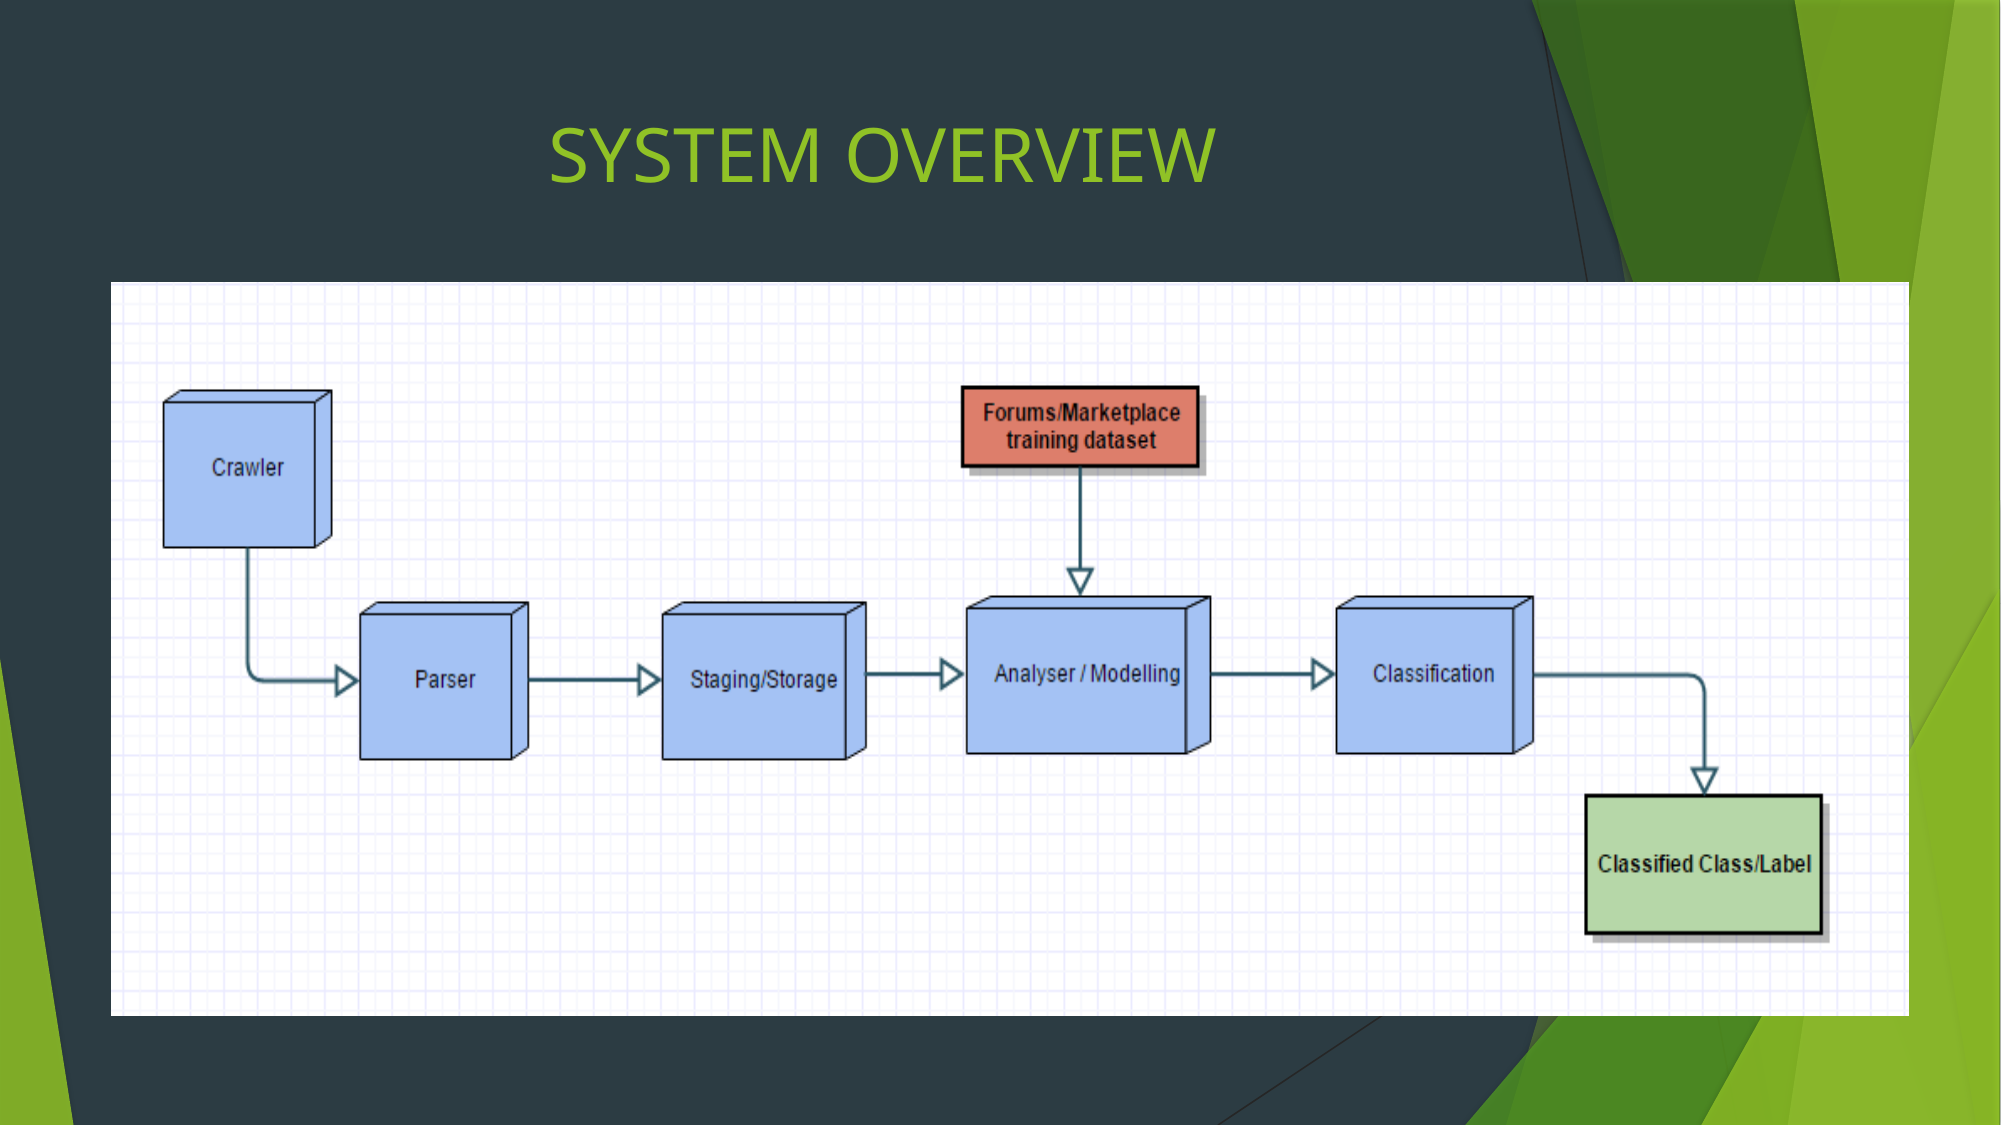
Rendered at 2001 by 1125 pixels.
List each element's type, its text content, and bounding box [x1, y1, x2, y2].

title SYSTEM OVERVIEW [533, 99, 1944, 317]
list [110, 282, 1909, 1017]
